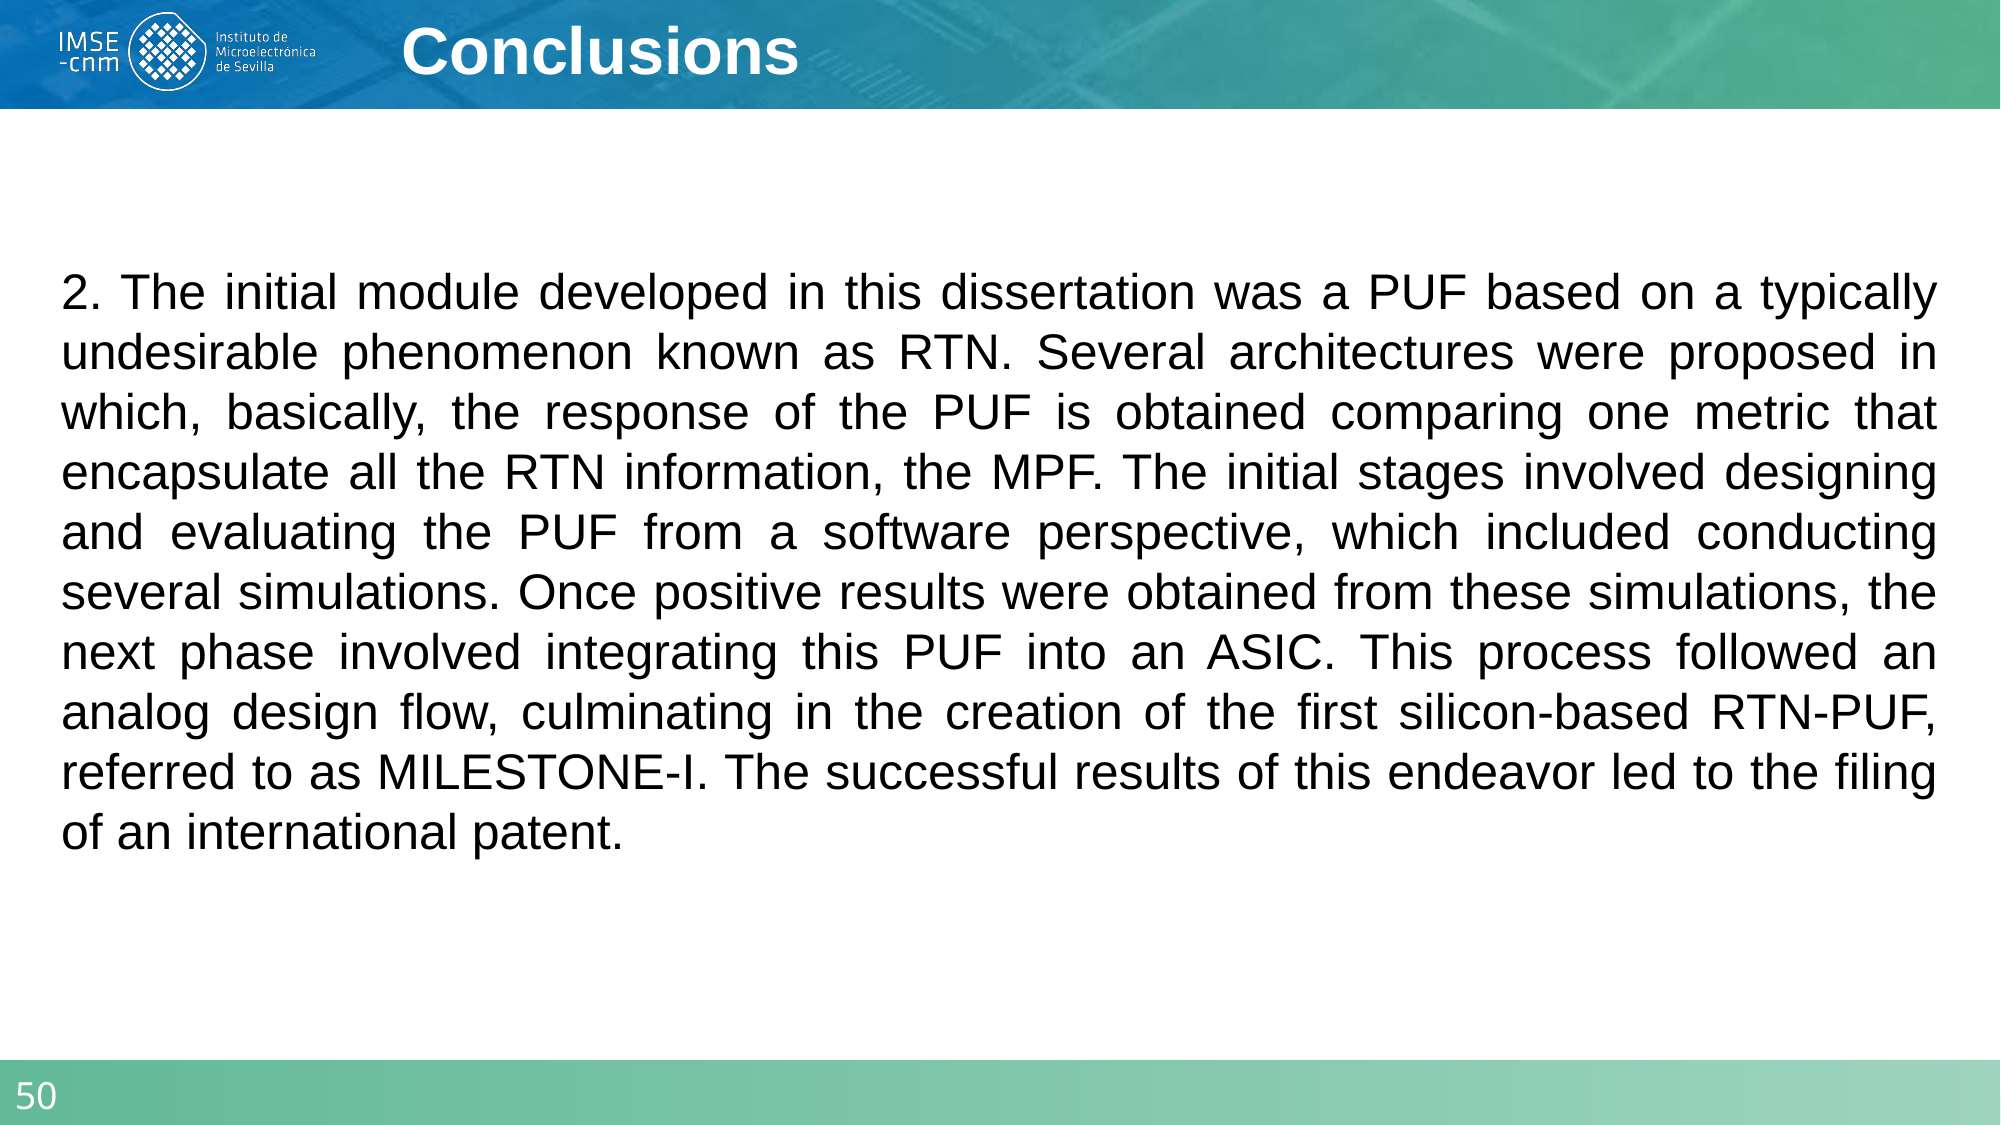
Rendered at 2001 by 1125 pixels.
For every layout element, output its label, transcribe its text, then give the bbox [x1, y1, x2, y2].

text_box 2. The initial module developed in this dissertation was a PUF based on a typically undesirable phenomenon known as RTN. Several architectures were proposed in which, basically, the response of the PUF is obtained comparing one metric that encapsulate all the RTN information, the MPF. The initial stages involved designing and evaluating the PUF from a software perspective, which included conducting several simulations. Once positive results were obtained from these simulations, the next phase involved integrating this PUF into an ASIC. This process followed an analog design flow, culminating in the creation of the first silicon-based RTN-PUF, referred to as MILESTONE-I. The successful results of this endeavor led to the filing of an international patent. [46, 251, 1954, 867]
title Conclusions [401, 0, 2000, 107]
text_box [0, 1059, 2000, 1125]
picture [0, 0, 2001, 109]
text_box 50 [0, 1064, 113, 1125]
